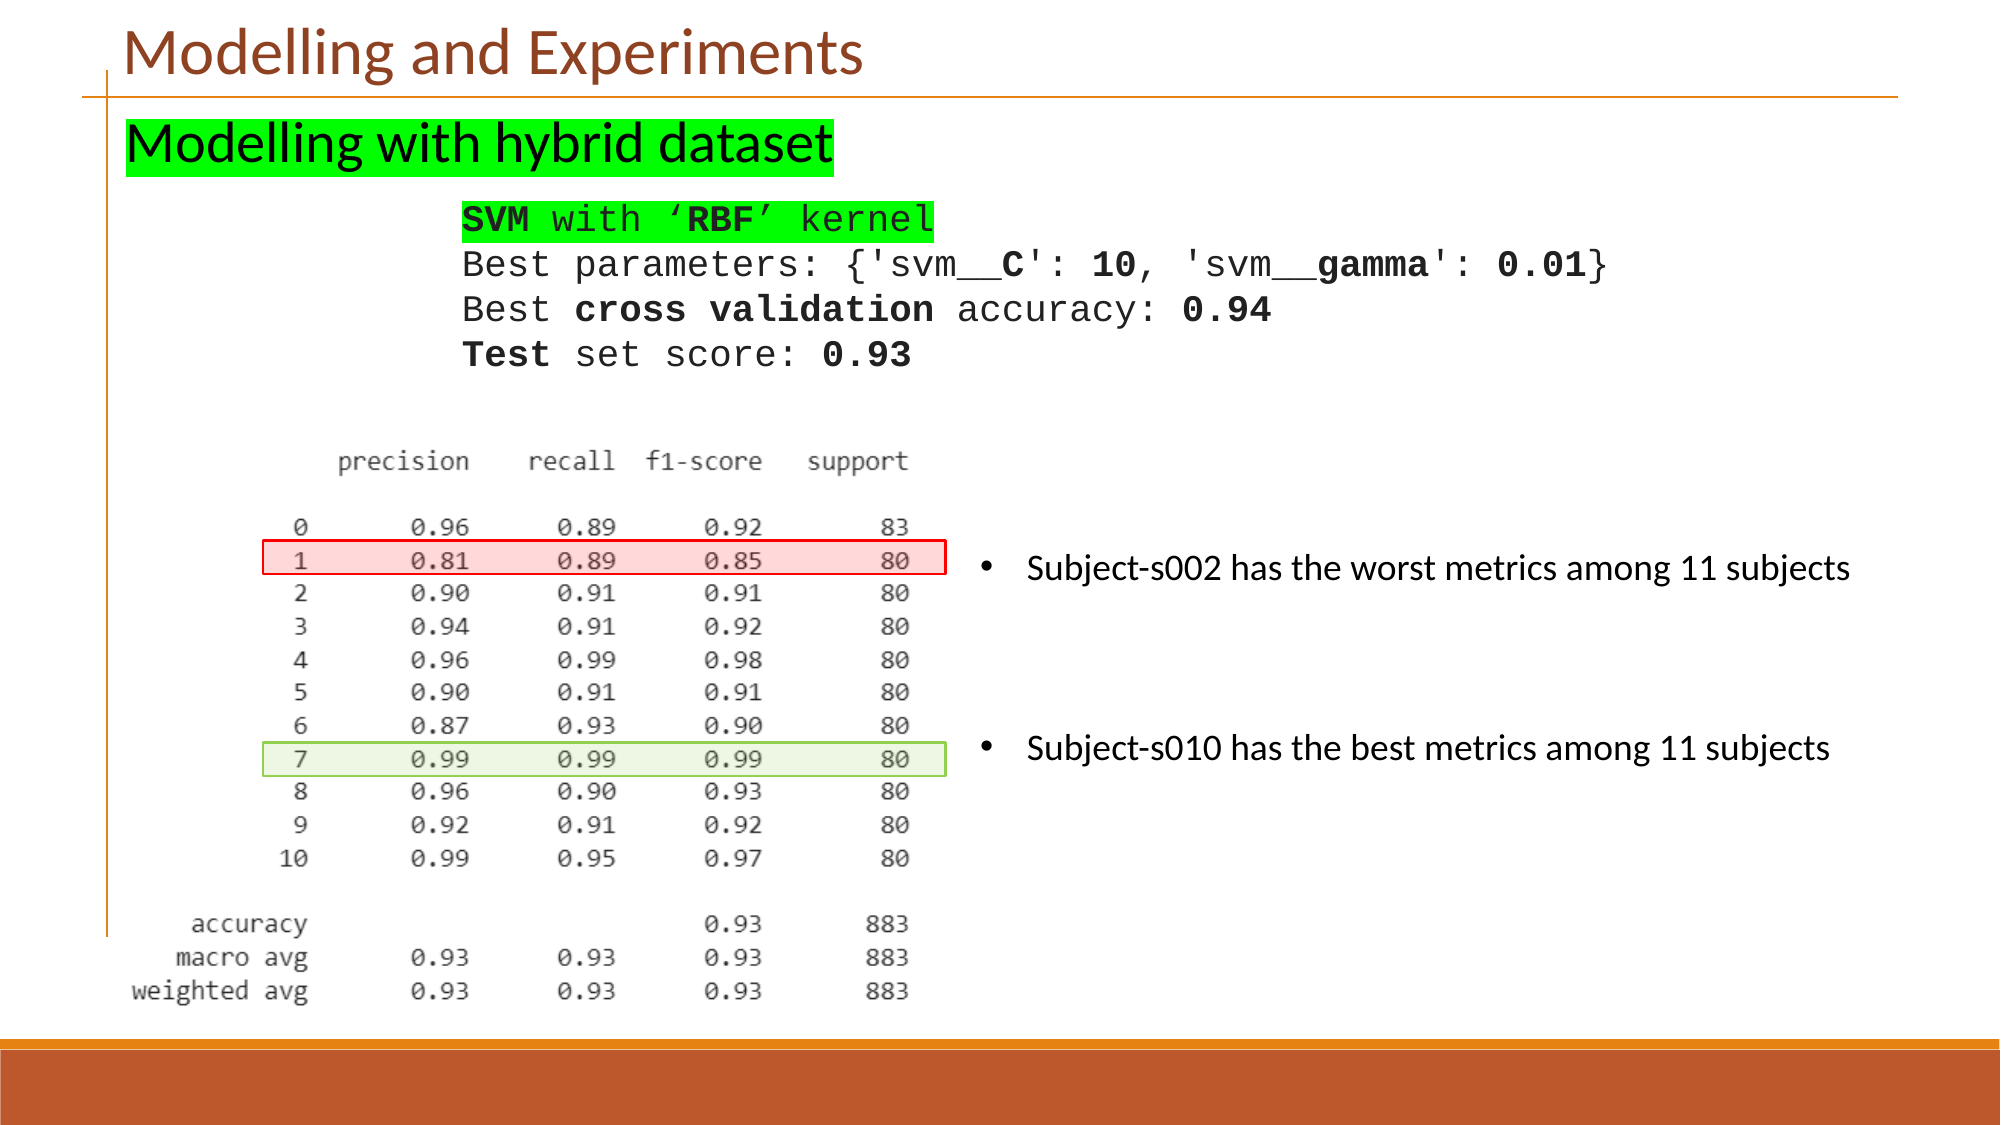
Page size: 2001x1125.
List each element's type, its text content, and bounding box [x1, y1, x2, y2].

text_box SVM with ‘RBF’ kernel Best parameters: {'svm__C': 10, 'svm__gamma': 0.01} Best cross validation accuracy: 0.94 Test set score: 0.93 [447, 187, 1636, 382]
text_box Subject-s002 has the worst metrics among 11 subjects Subject-s010 has the best metrics among 11 subjects [965, 535, 1957, 776]
text_box Modelling with hybrid dataset [117, 108, 1042, 182]
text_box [123, 432, 947, 1025]
text_box Modelling and Experiments [108, 0, 1288, 94]
